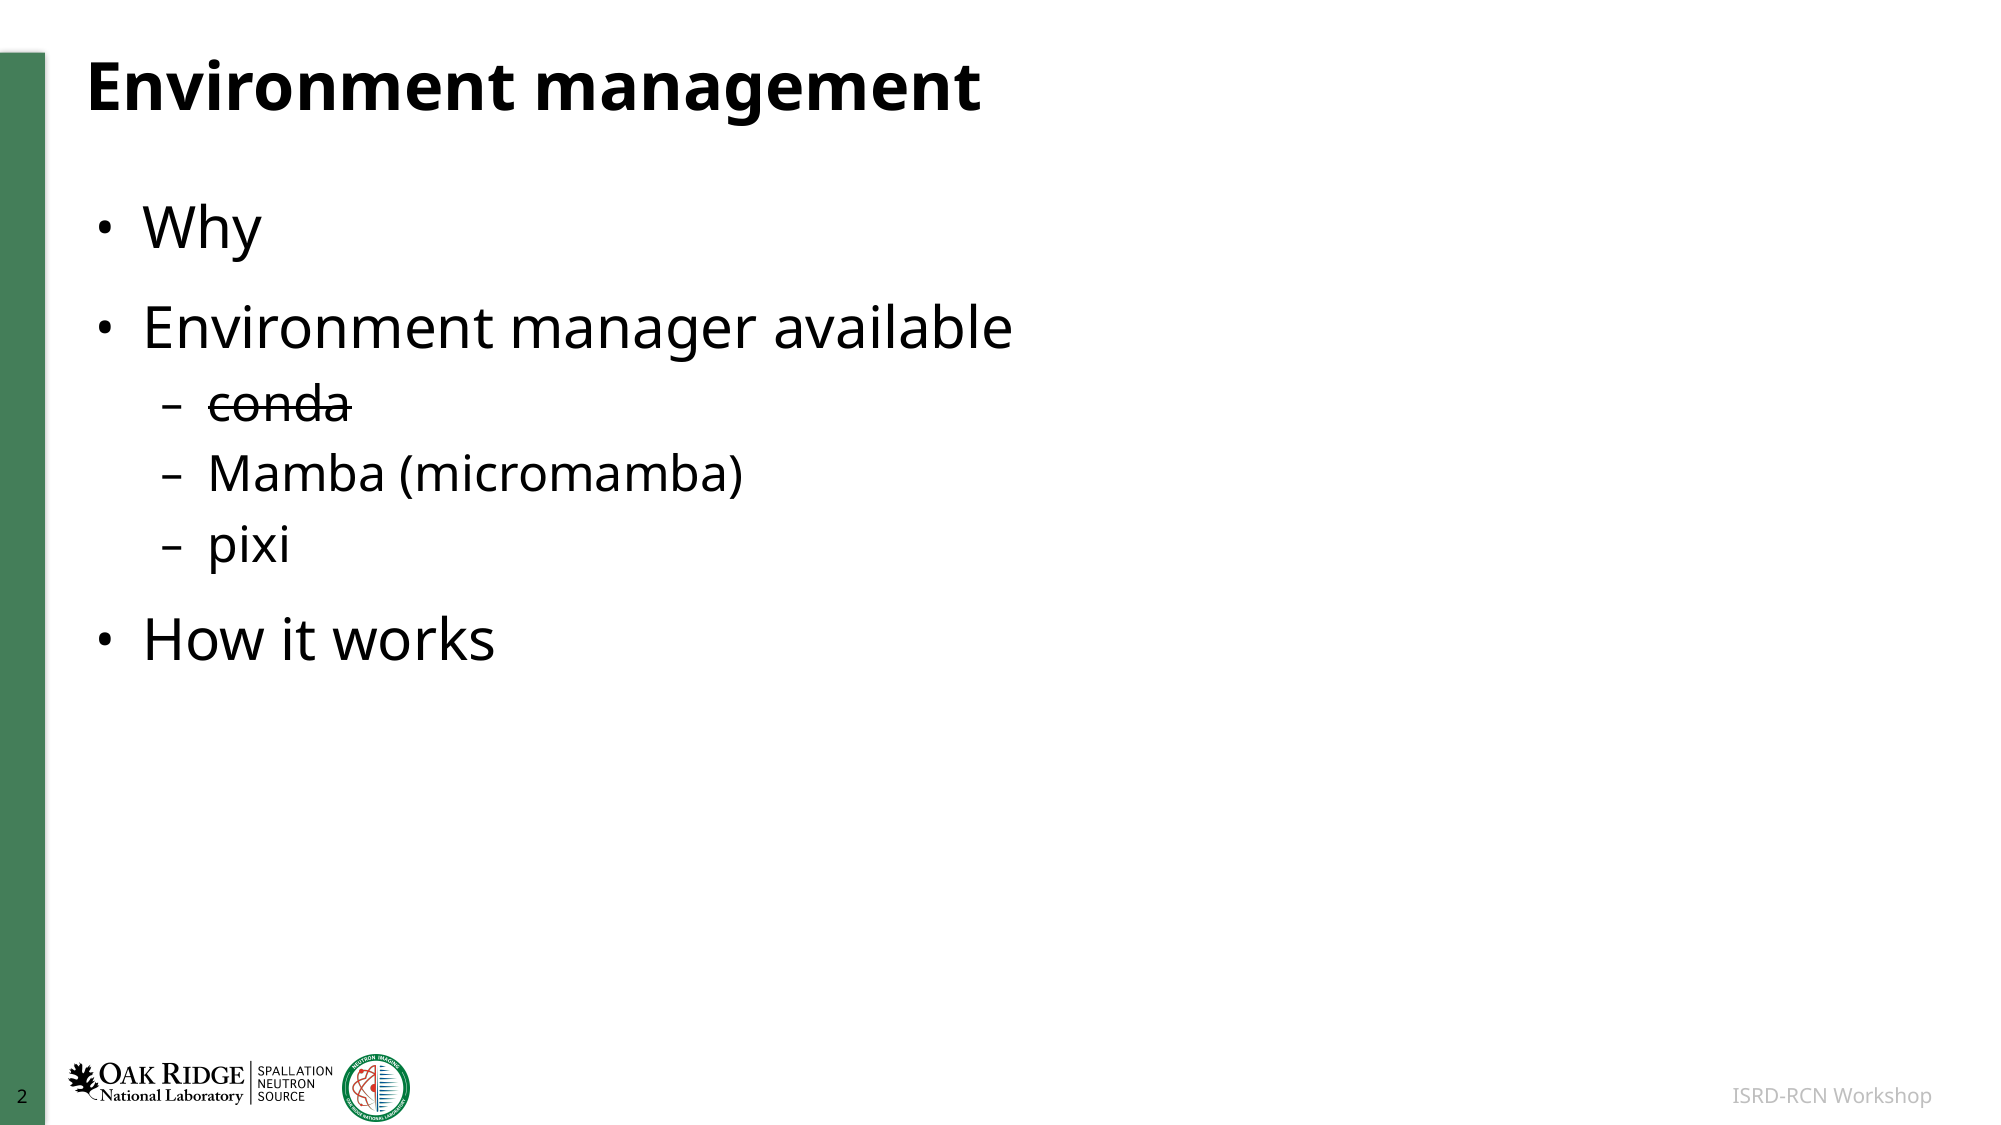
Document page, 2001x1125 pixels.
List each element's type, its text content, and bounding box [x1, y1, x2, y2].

picture [66, 1058, 334, 1108]
picture [342, 1054, 410, 1122]
list Why Environment manager available conda Mamba (micromamba) pixi How it works [79, 189, 1956, 617]
title Environment management [70, 44, 1946, 134]
